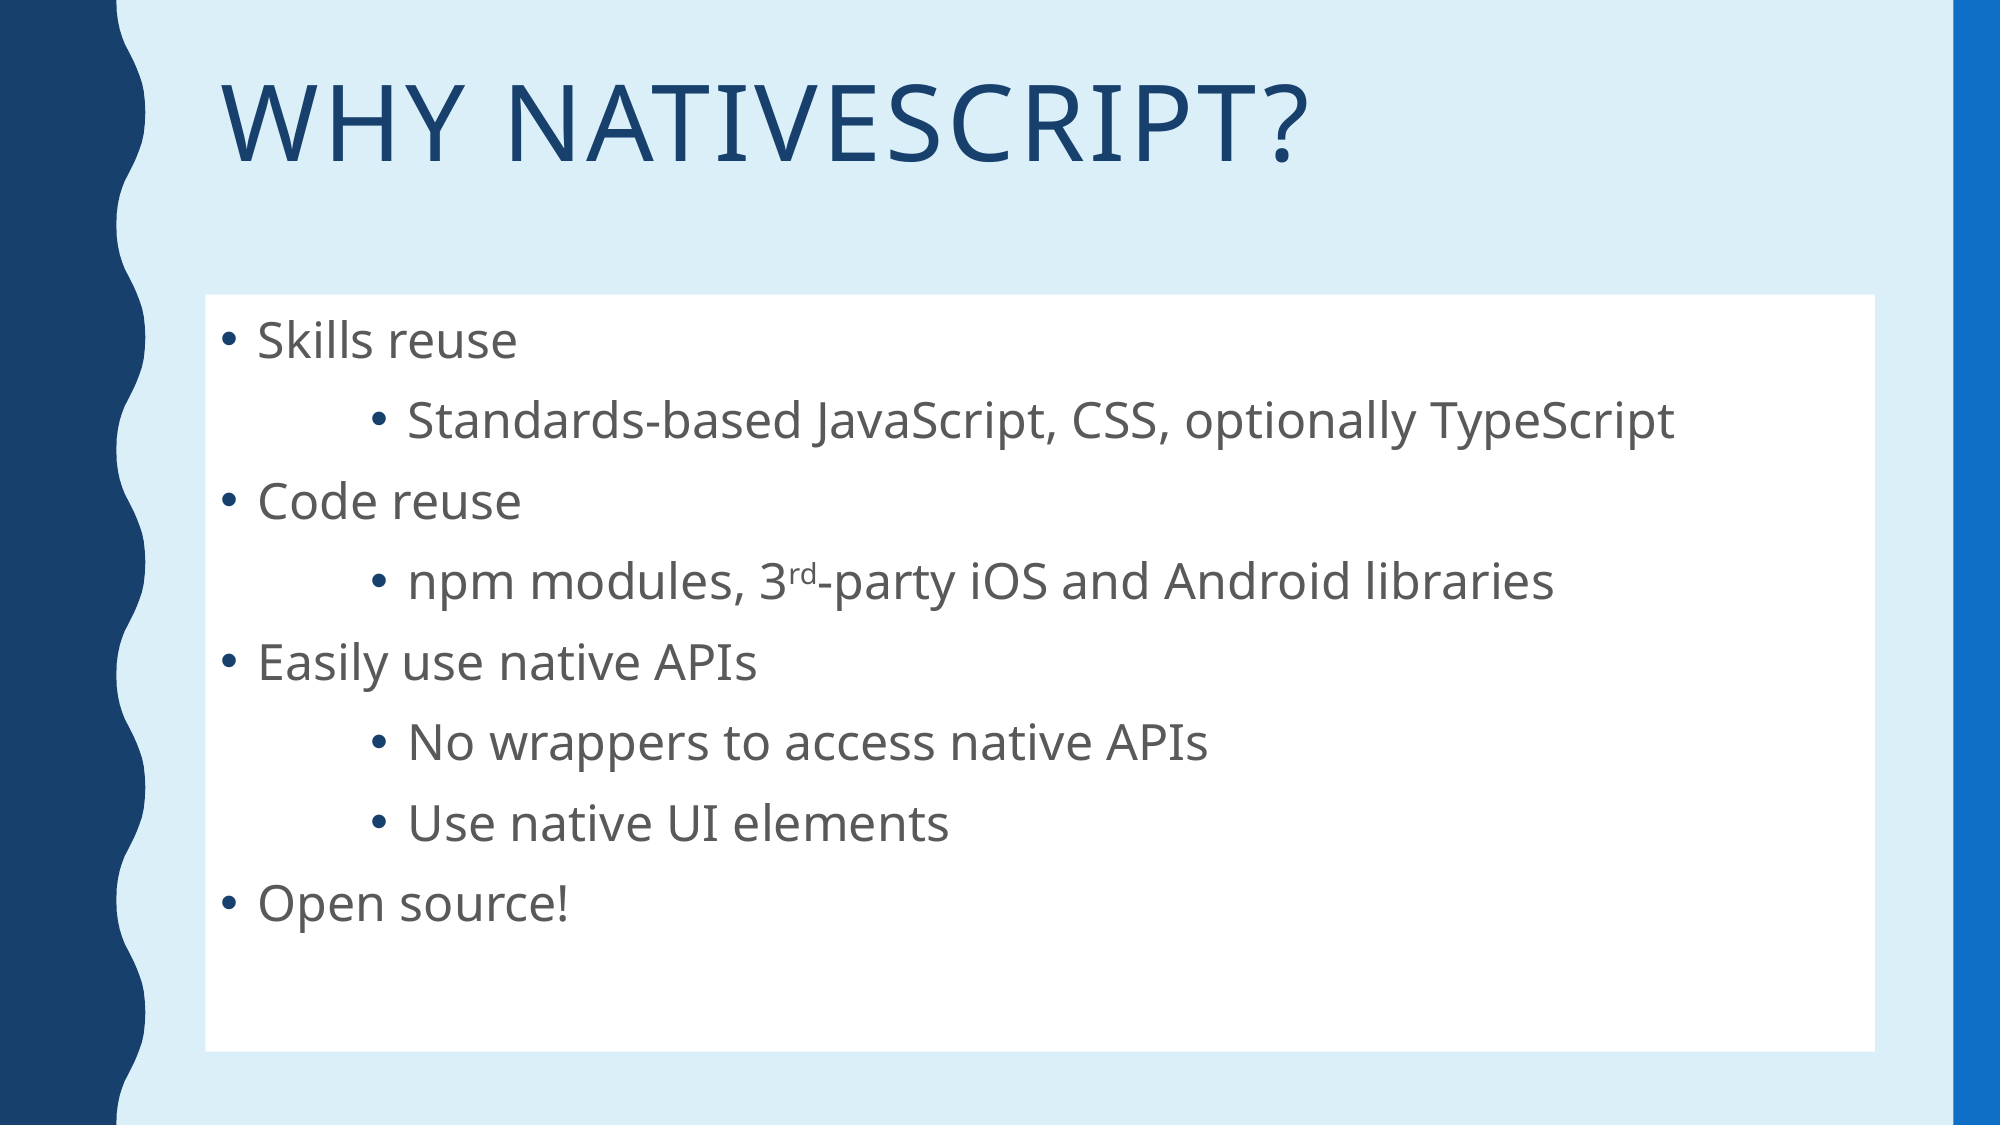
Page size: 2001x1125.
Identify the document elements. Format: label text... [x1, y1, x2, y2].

list Skills reuse Standards-based JavaScript, CSS, optionally TypeScript Code reuse npm modules, 3rd-party iOS and Android libraries Easily use native APIs No wrappers to access native APIs Use native UI elements Open source! [205, 294, 1875, 1052]
title Why Nativescript? [205, 62, 1875, 294]
